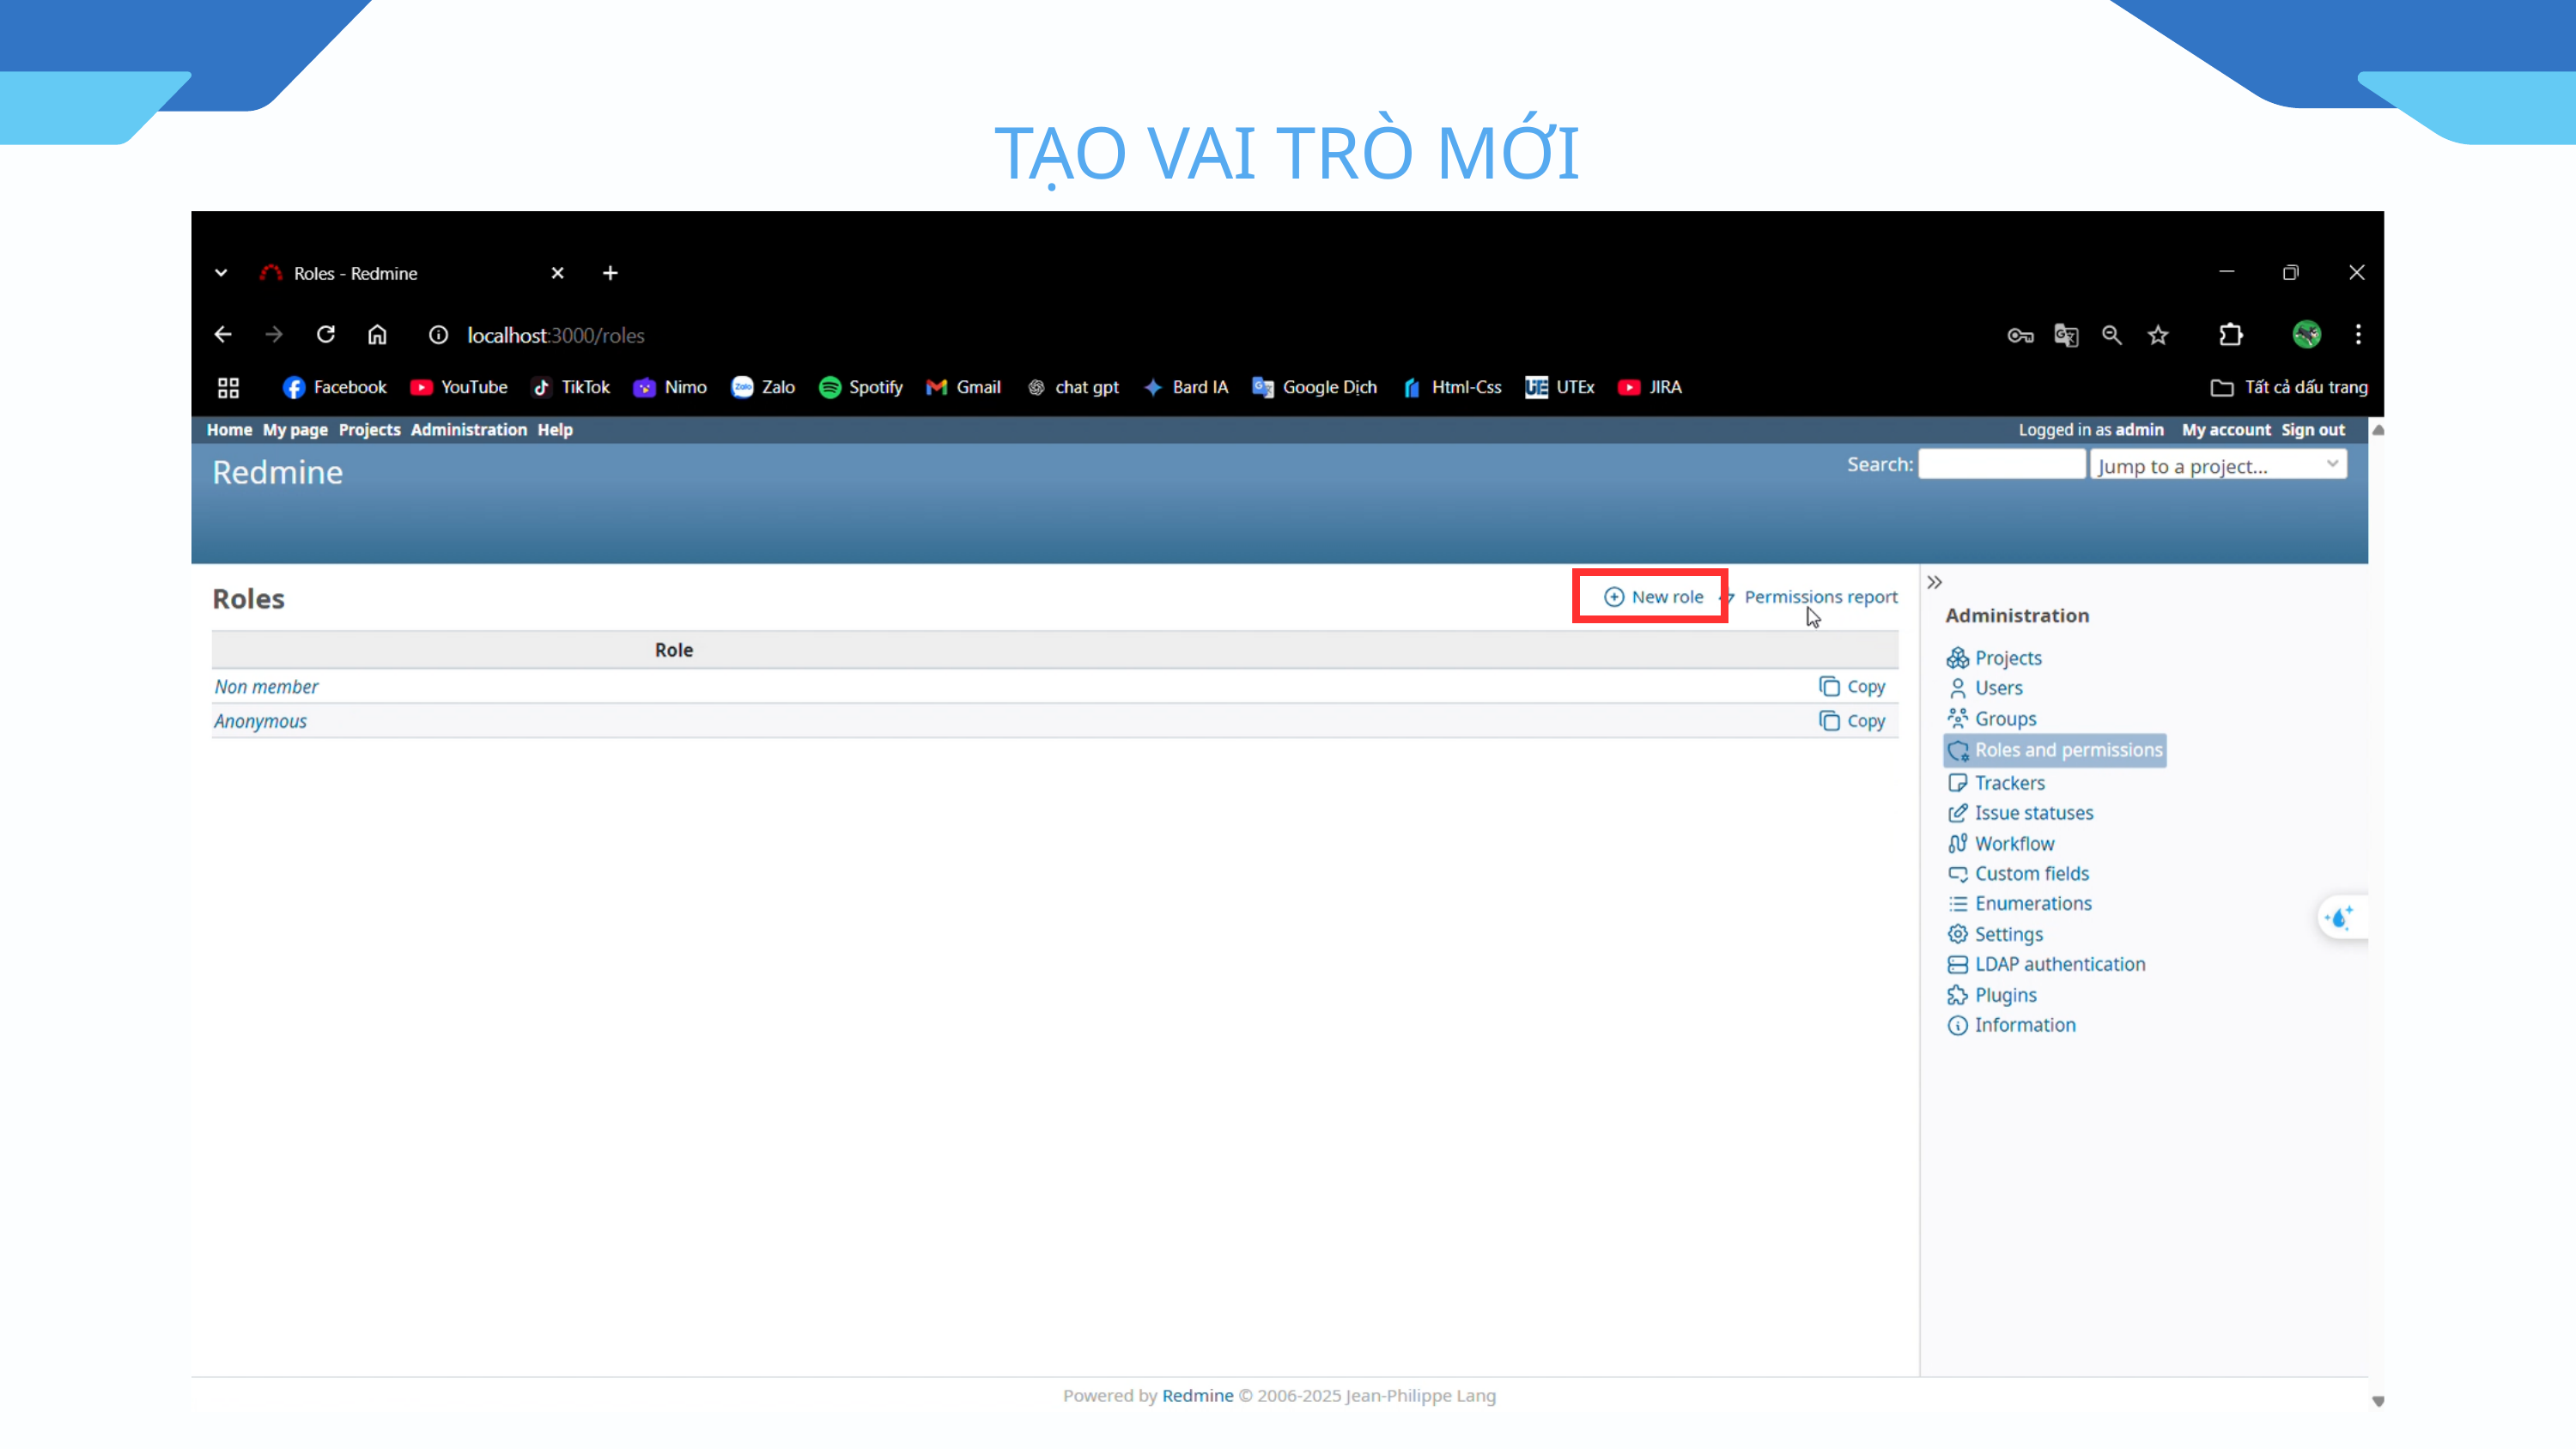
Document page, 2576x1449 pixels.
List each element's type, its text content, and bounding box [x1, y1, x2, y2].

text_box [191, 211, 2385, 1412]
text_box TẠO VAI TRÒ MỚI [530, 93, 2046, 193]
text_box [1576, 571, 1725, 620]
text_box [2342, 71, 2576, 145]
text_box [0, 71, 197, 145]
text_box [2029, 0, 2576, 109]
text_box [0, 0, 423, 112]
